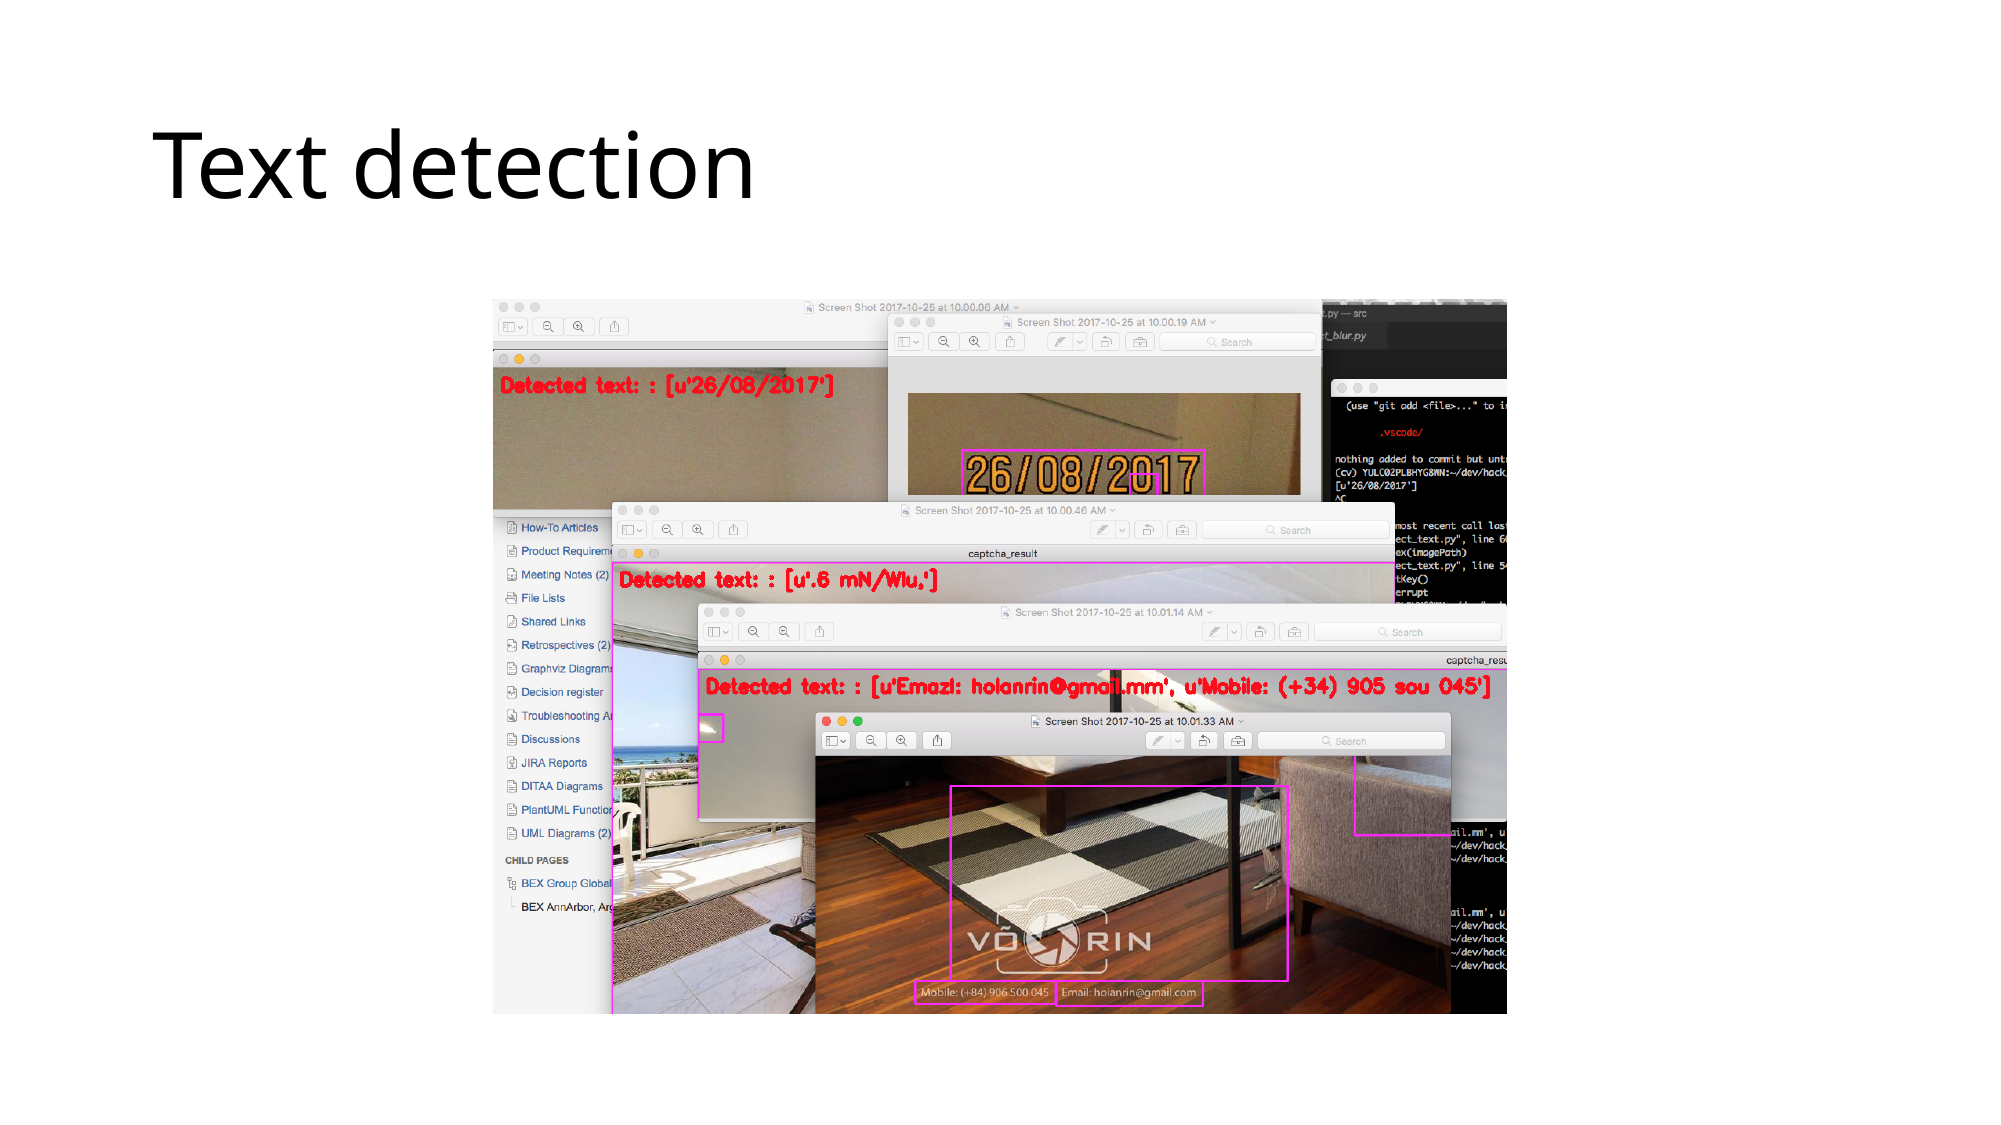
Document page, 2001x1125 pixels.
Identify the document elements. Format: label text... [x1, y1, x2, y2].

title Text detection [137, 59, 1863, 278]
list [493, 299, 1507, 1014]
